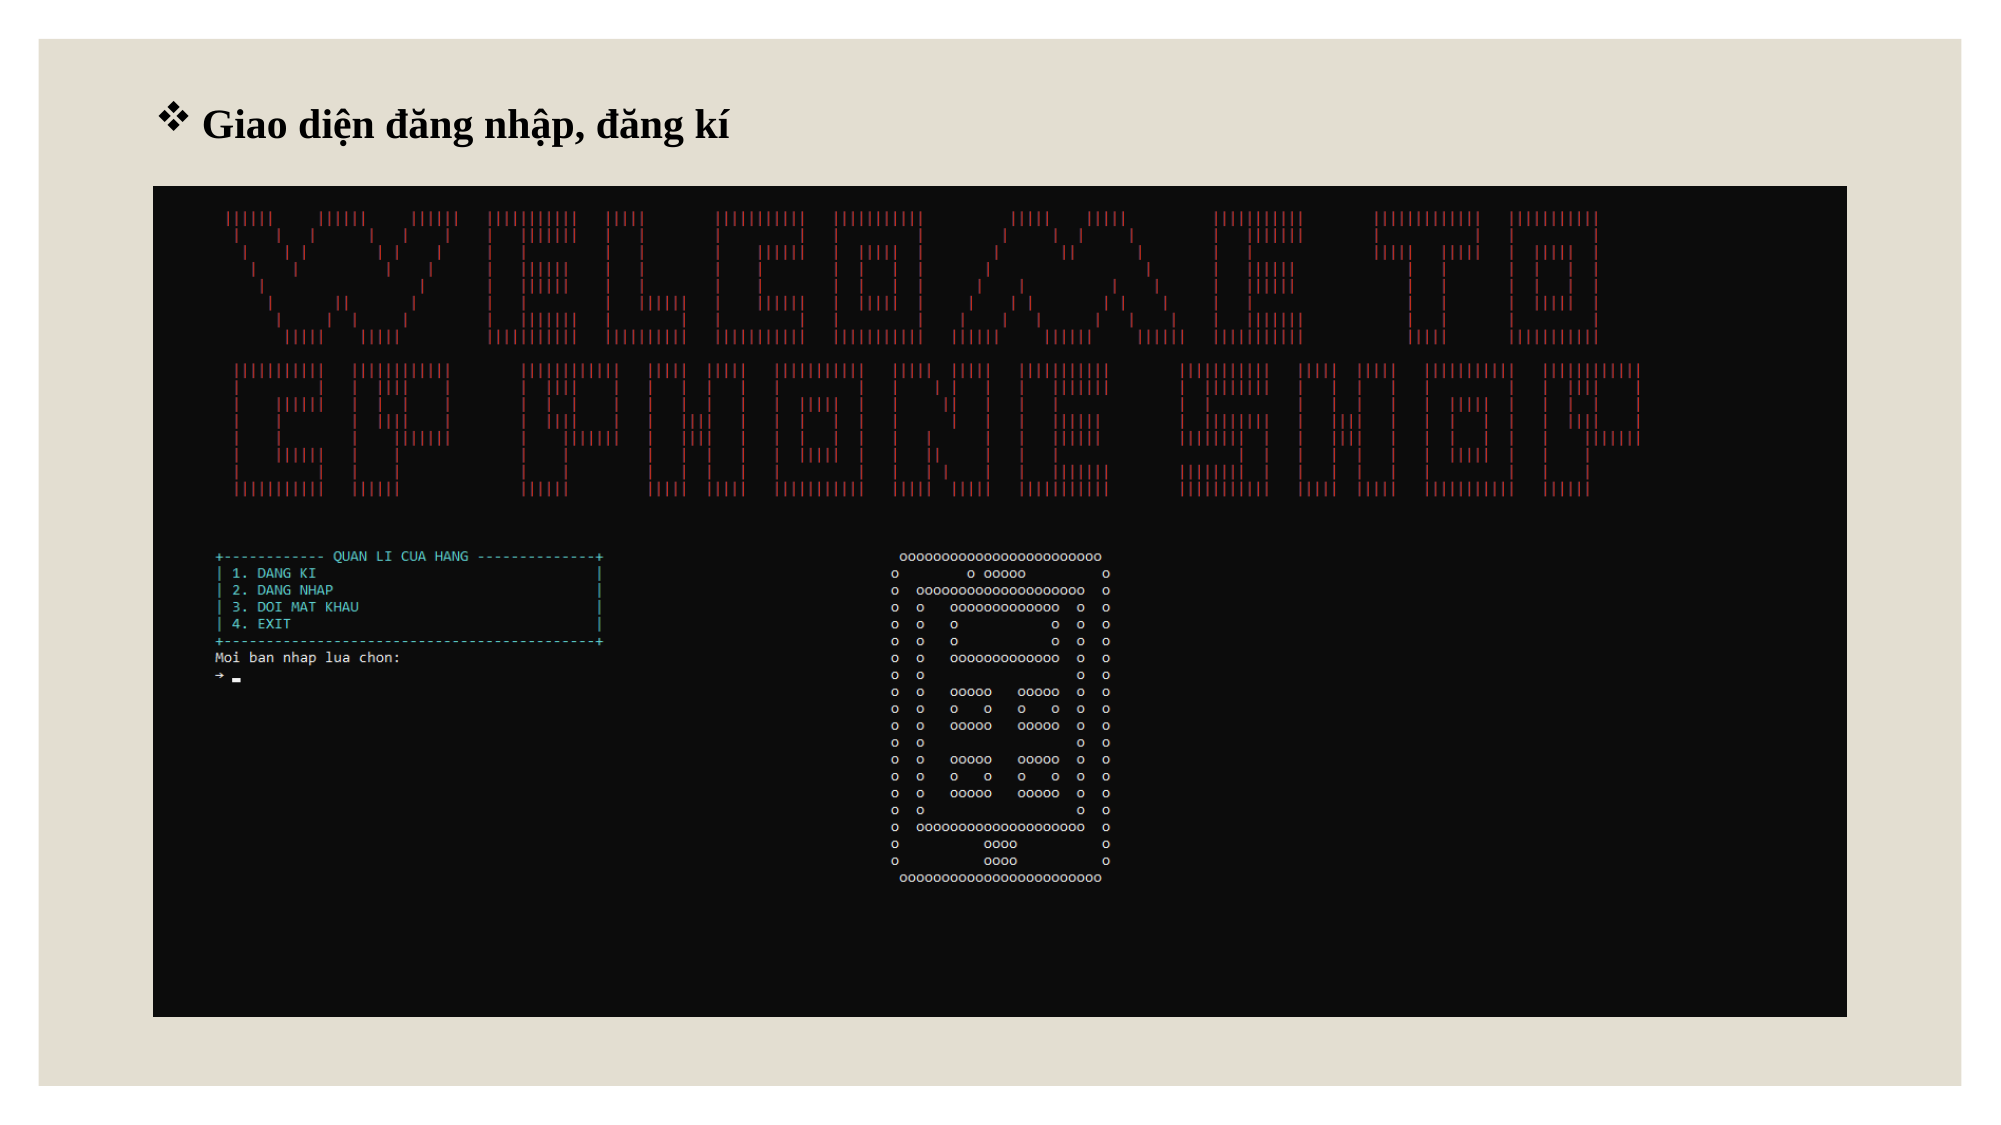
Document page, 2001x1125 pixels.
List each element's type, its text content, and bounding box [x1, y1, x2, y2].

text_box Giao diện đăng nhập, đăng kí [140, 89, 1298, 155]
picture [153, 186, 1847, 1017]
